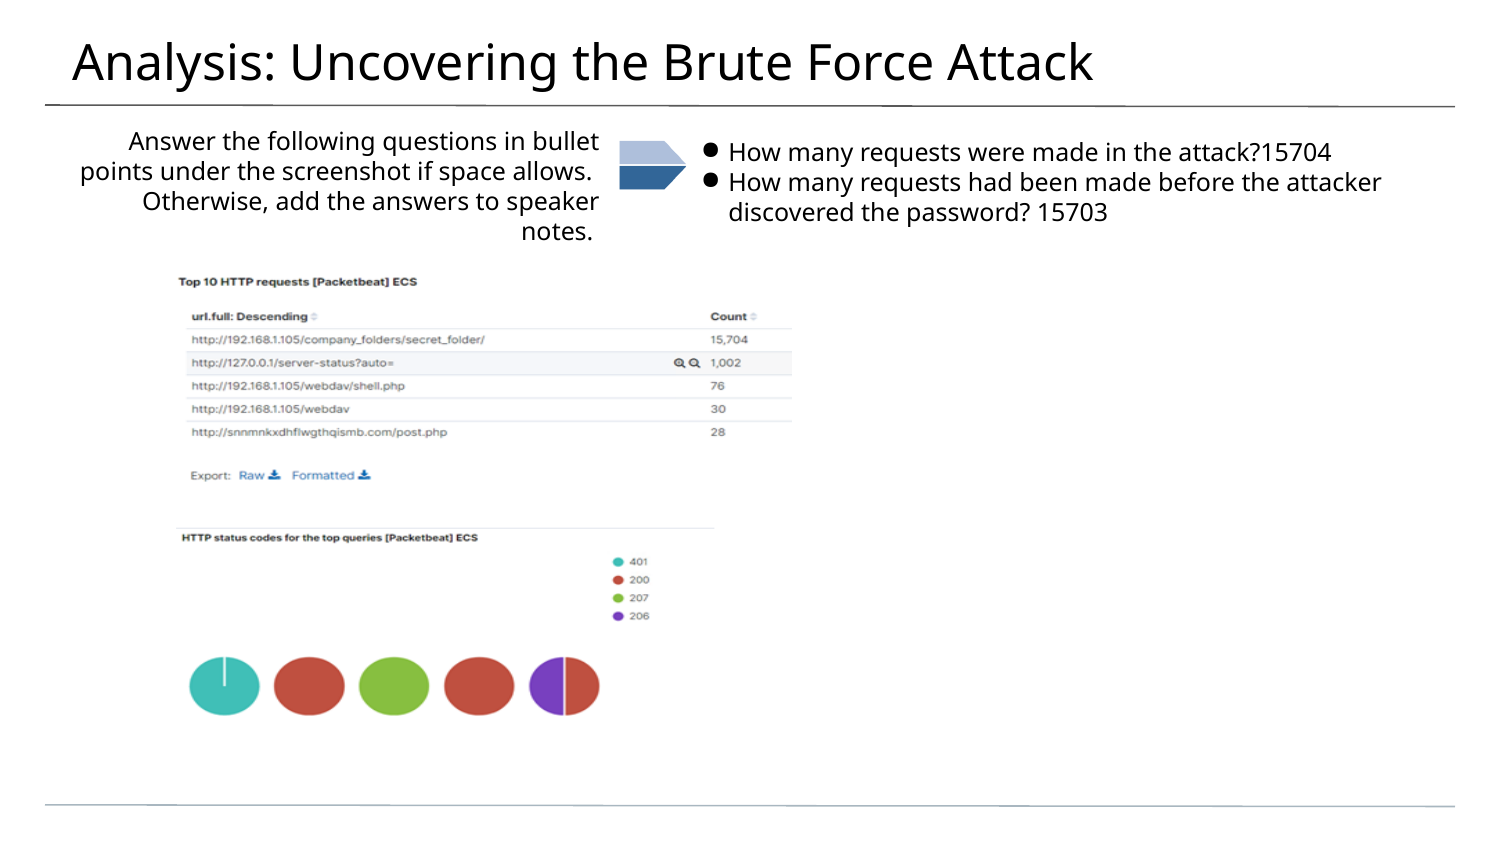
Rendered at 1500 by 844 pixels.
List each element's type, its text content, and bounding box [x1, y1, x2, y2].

subtitle How many requests were made in the attack?15704 How many requests had been made before the attacker discovered the password? 15703 [600, 121, 1500, 281]
picture [176, 272, 792, 749]
picture [616, 136, 687, 192]
title Analysis: Uncovering the Brute Force Attack [0, 0, 1500, 88]
subtitle Answer the following questions in bullet points under the screenshot if space allows. Otherwise, add the answers to speaker notes. [0, 110, 675, 320]
